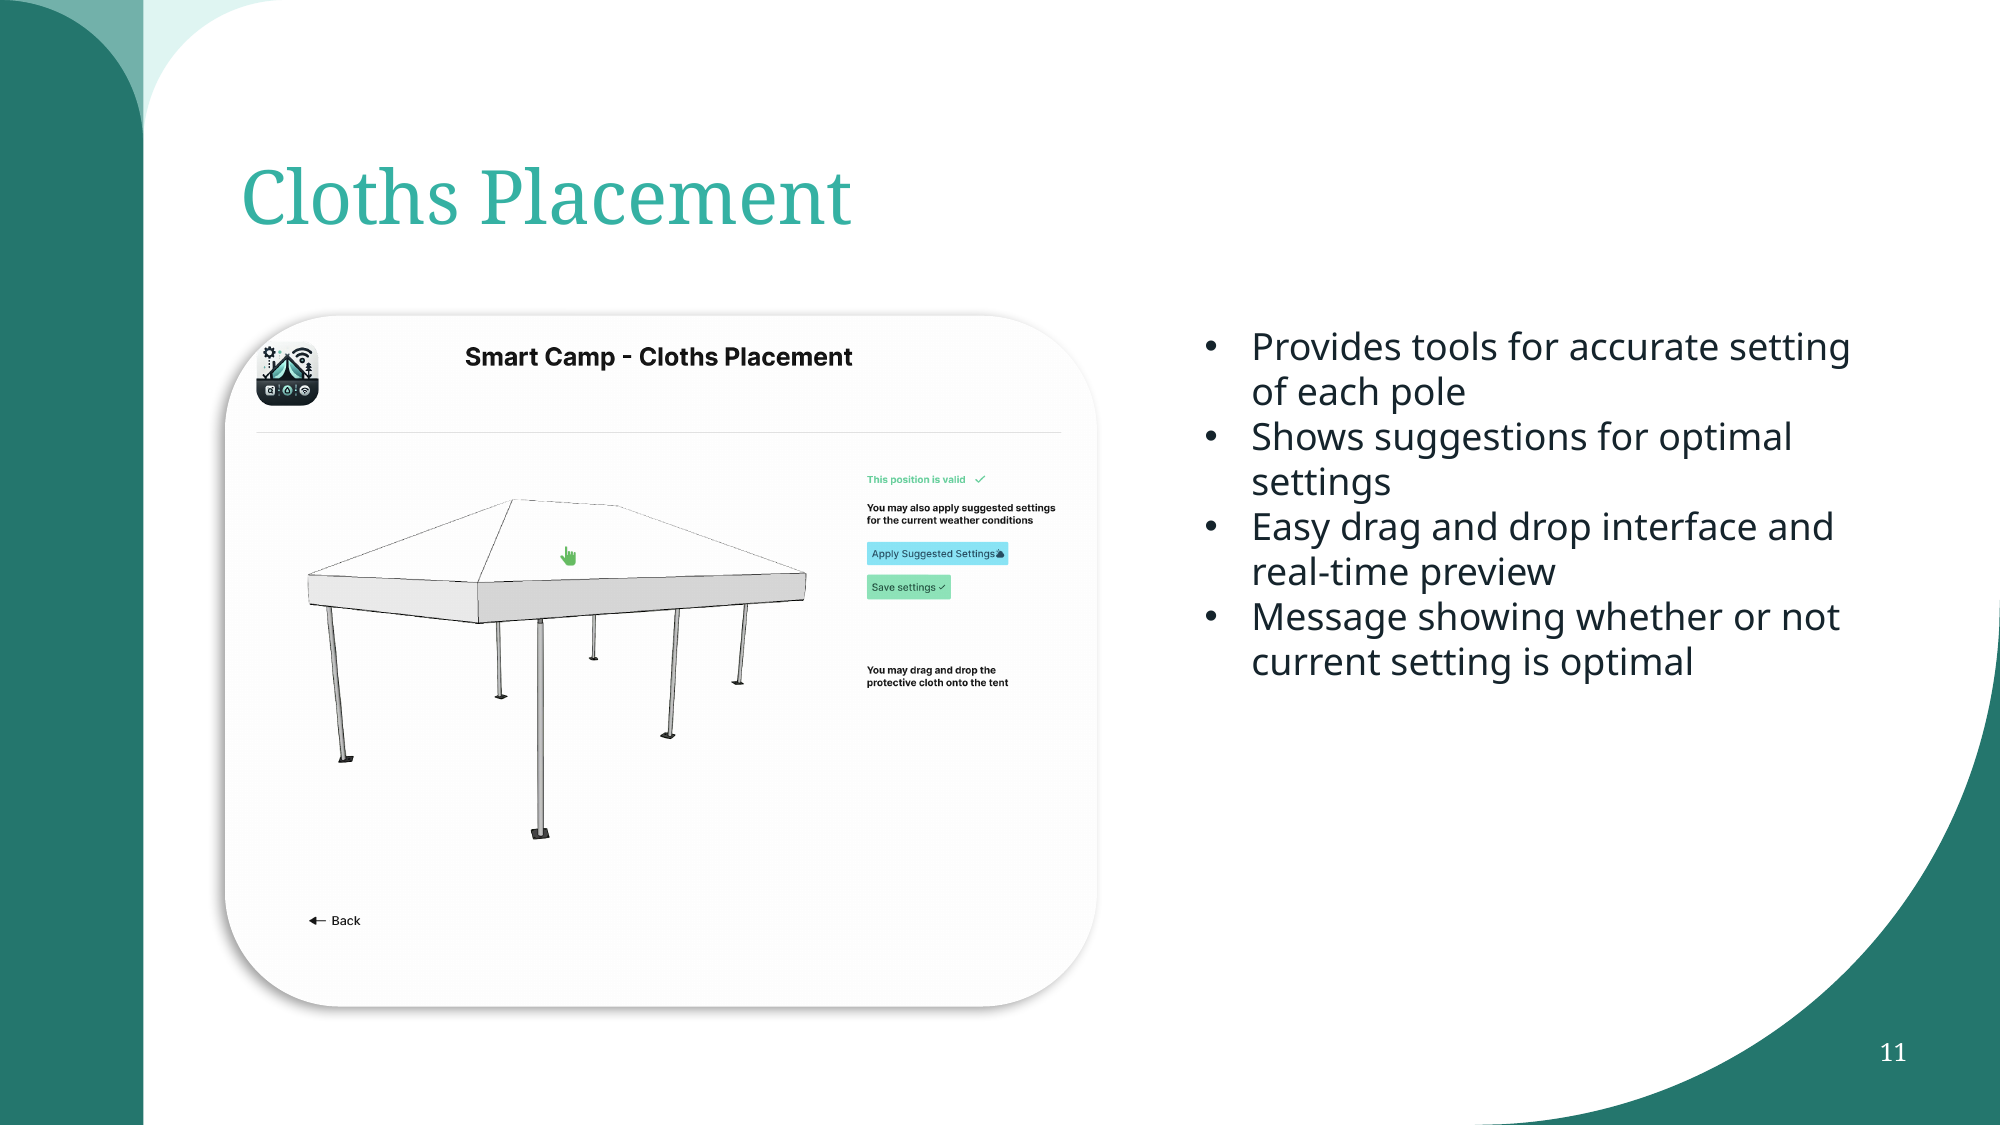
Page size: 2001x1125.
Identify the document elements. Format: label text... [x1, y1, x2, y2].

picture [224, 315, 1097, 1007]
slide_number 11 [1787, 981, 2000, 1125]
text_box Provides tools for accurate setting of each pole Shows suggestions for optimal settings Easy drag and drop interface and real-time preview Message showing whether or not current setting is optimal [1189, 315, 1870, 691]
title Cloths Placement [225, 60, 1799, 341]
